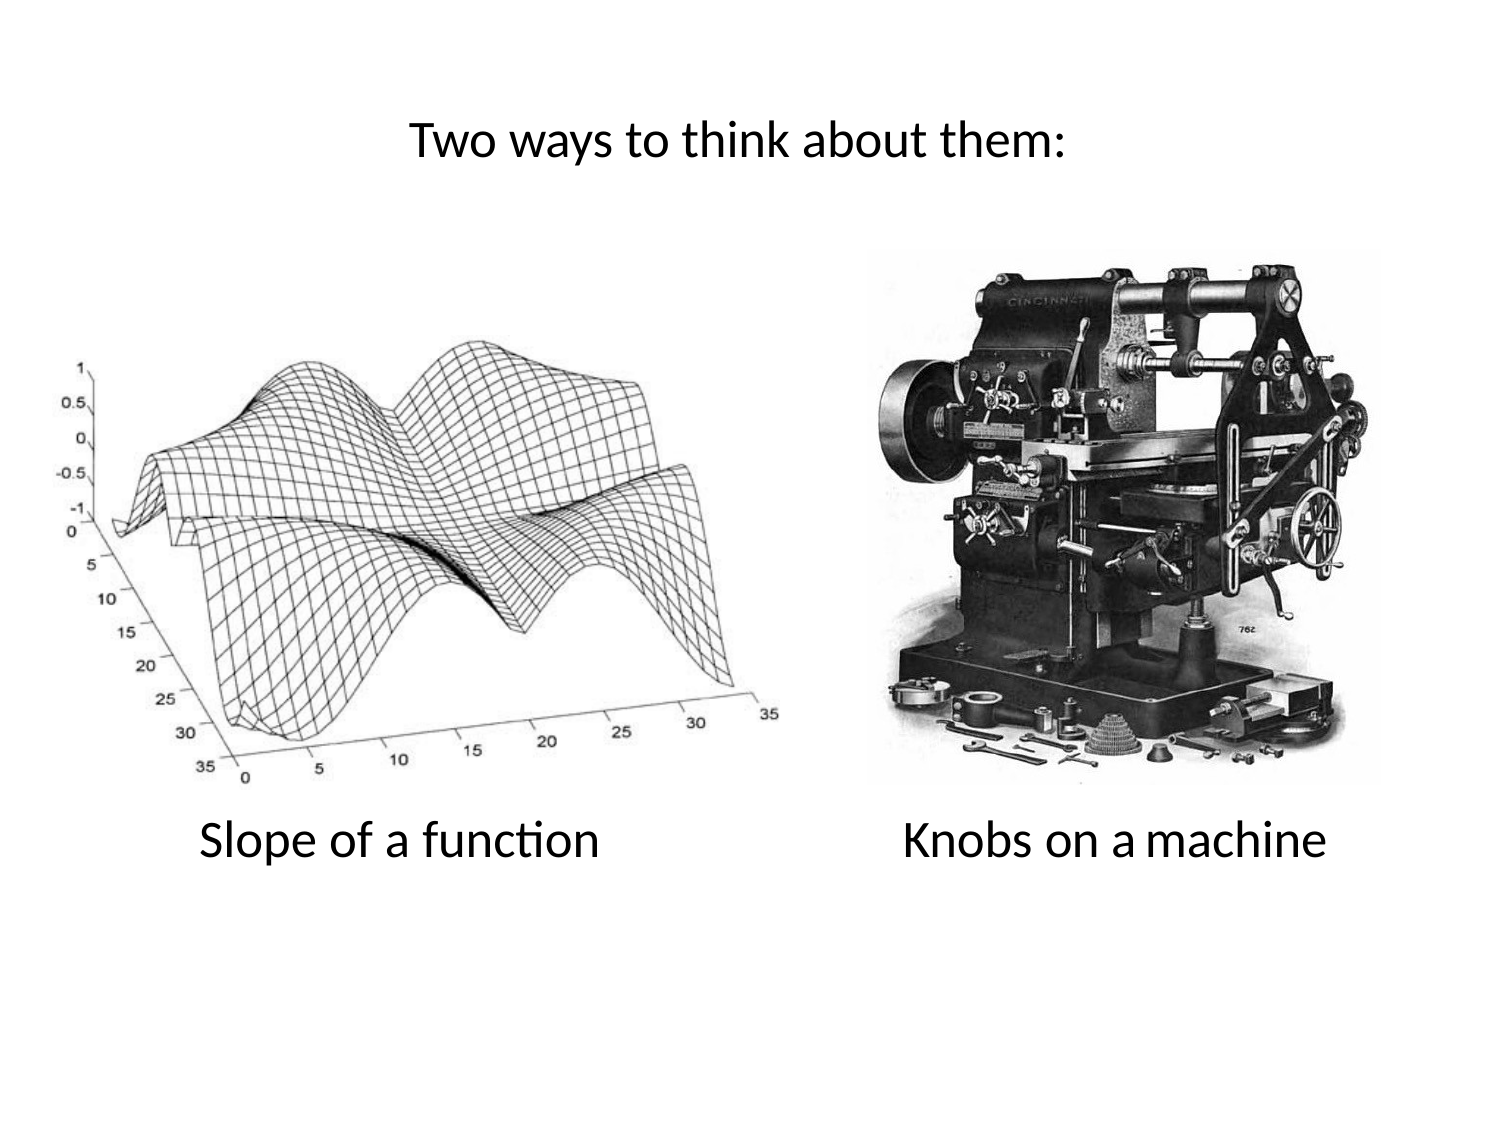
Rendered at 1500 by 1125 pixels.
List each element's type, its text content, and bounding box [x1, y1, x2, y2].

picture [52, 335, 780, 790]
picture [867, 249, 1381, 785]
text_box Slope of a function [197, 802, 641, 868]
text_box Knobs on a machine [901, 802, 1391, 868]
title Two ways to think about them: [407, 40, 1123, 231]
